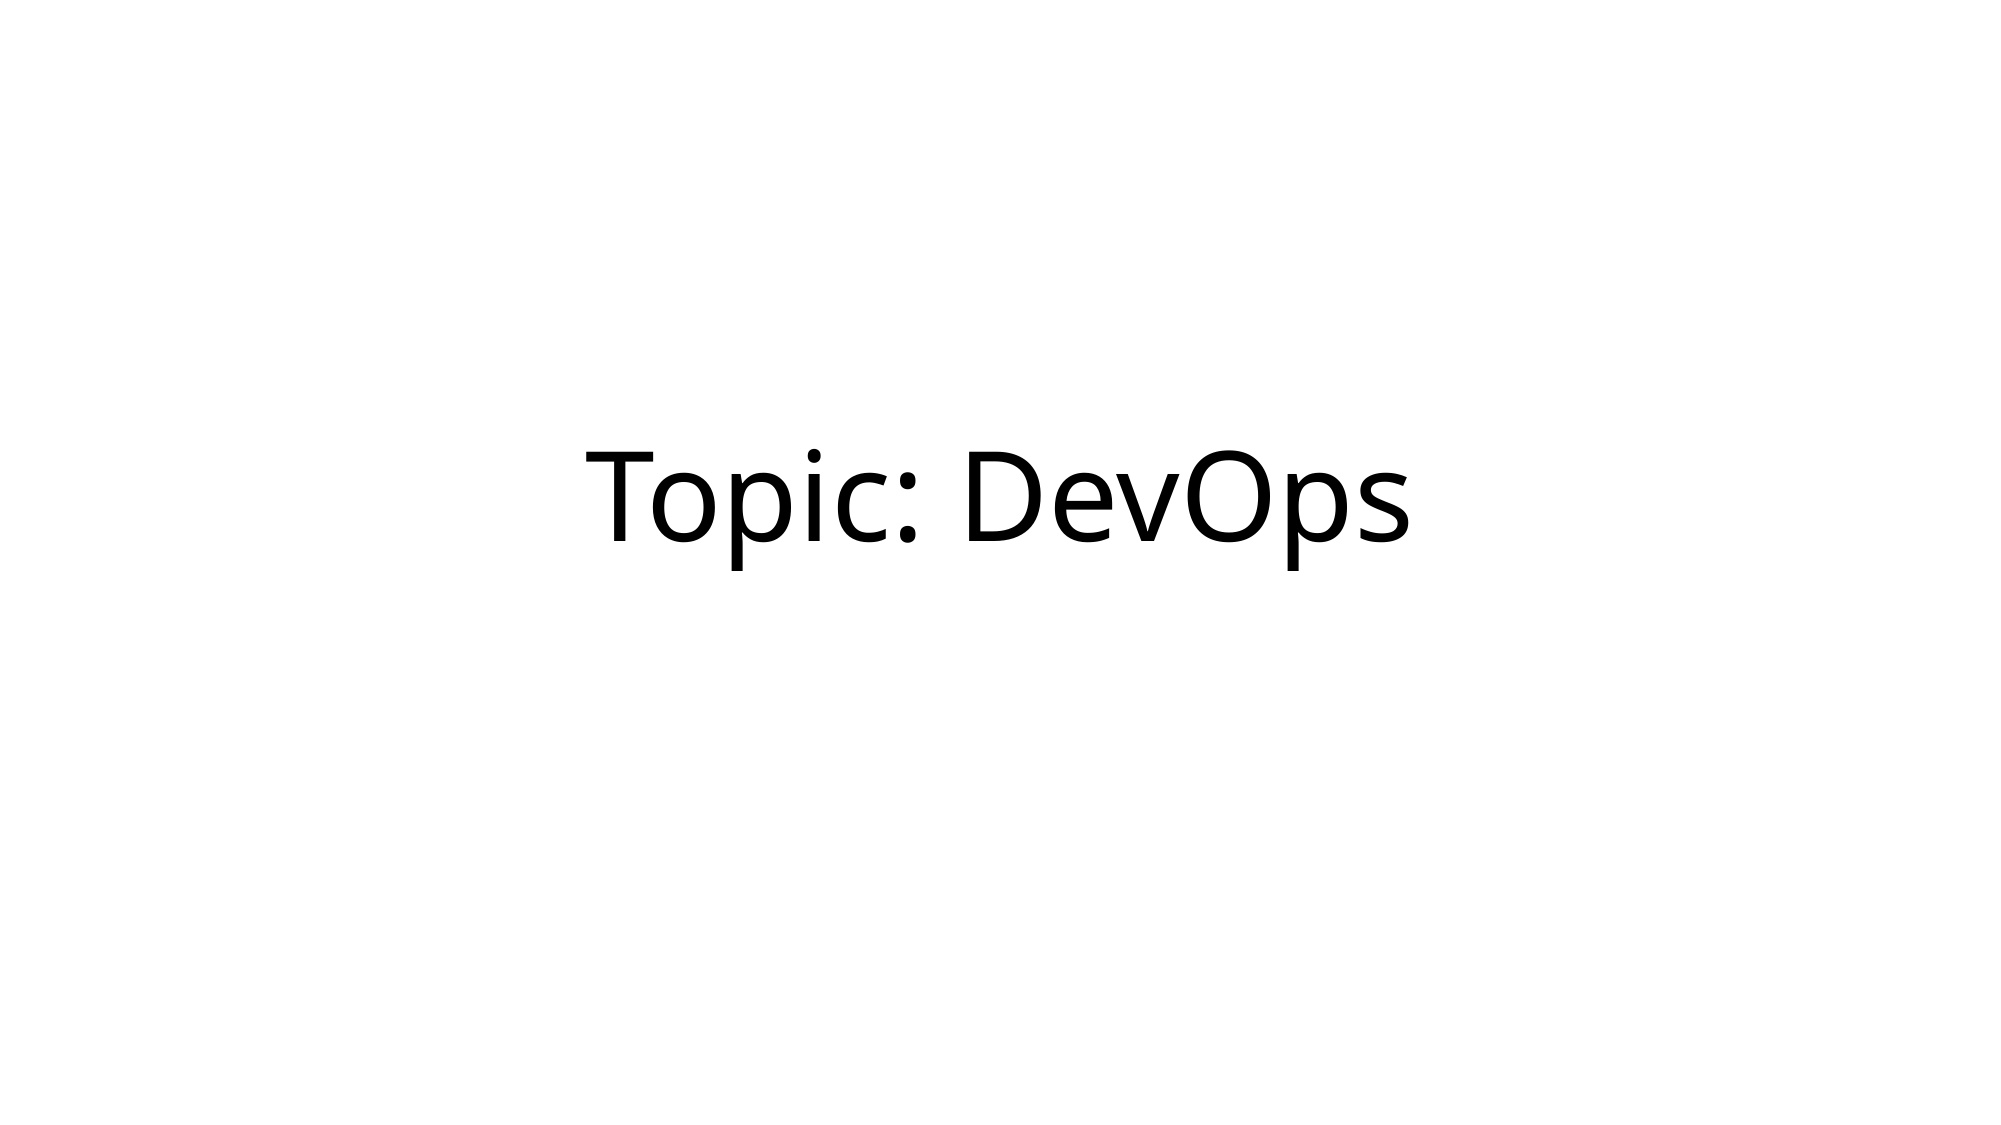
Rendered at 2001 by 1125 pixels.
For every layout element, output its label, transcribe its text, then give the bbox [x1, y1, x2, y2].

title Topic: DevOps [249, 184, 1750, 576]
